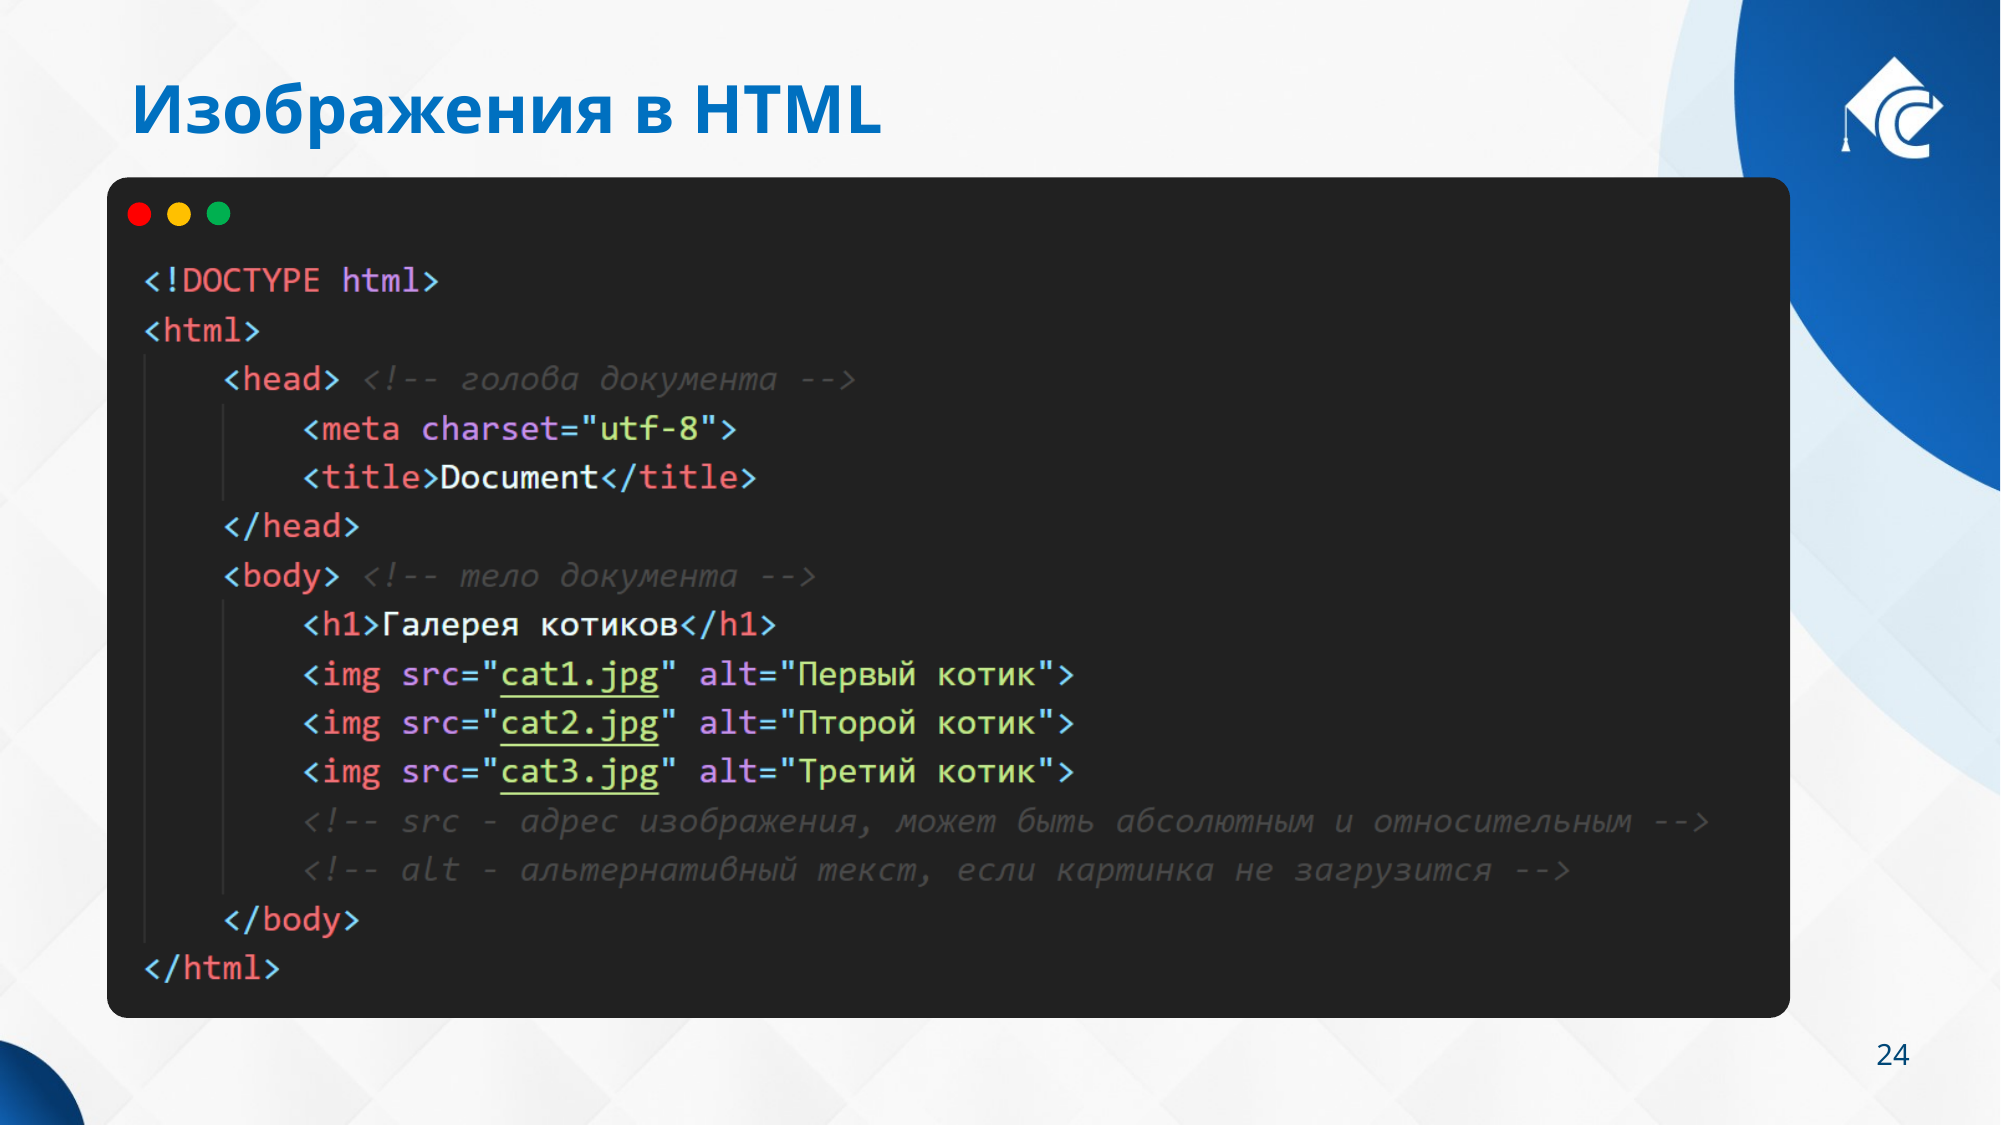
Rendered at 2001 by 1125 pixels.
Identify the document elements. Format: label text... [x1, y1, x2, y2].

title Изображения в HTML [115, 59, 1652, 164]
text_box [106, 177, 1791, 1018]
slide_number 24 [1806, 1026, 1925, 1086]
picture [0, 0, 2001, 1125]
